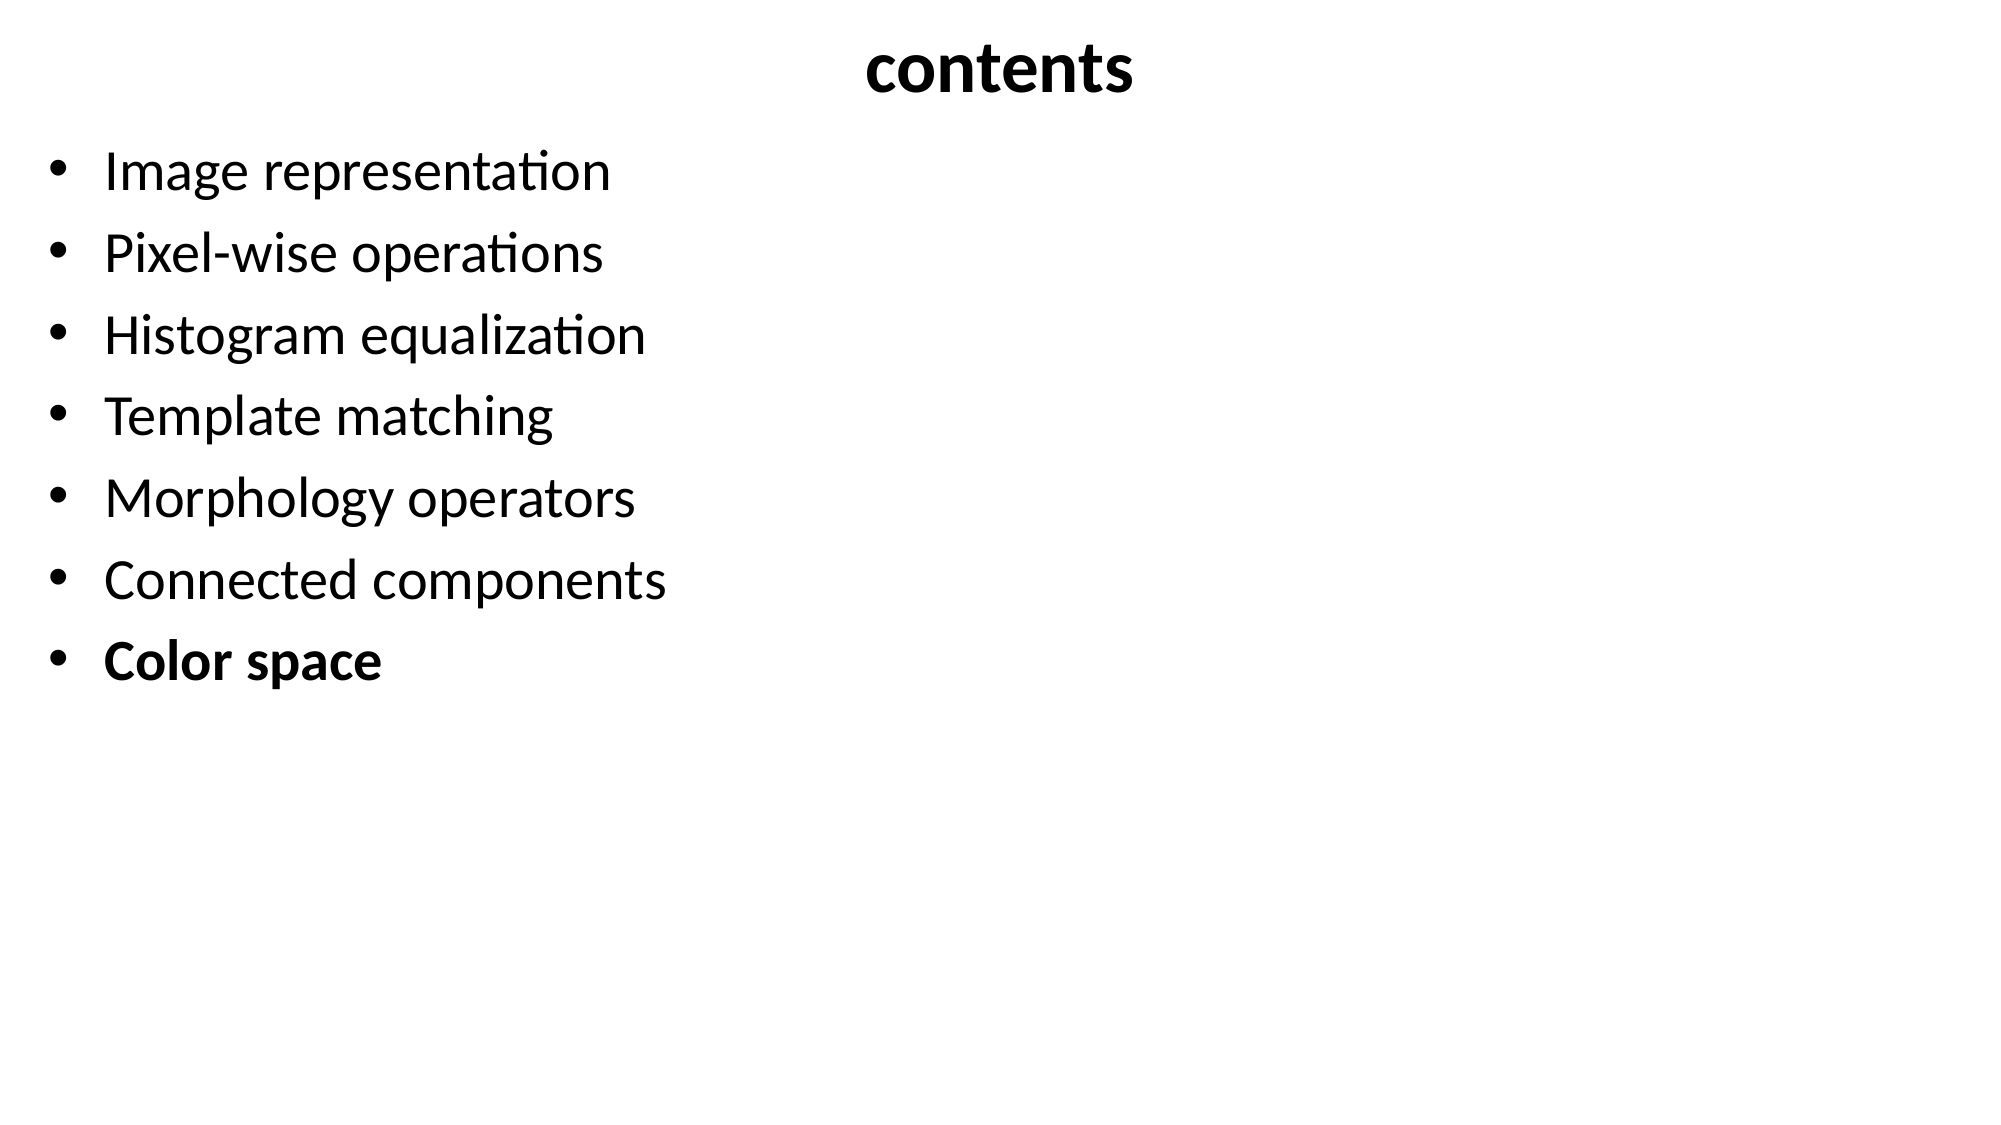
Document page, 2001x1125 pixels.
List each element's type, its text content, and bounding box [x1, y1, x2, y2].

title contents [33, 0, 1967, 125]
list Image representation Pixel-wise operations Histogram equalization Template matching Morphology operators Connected components Color space [33, 125, 1967, 1063]
